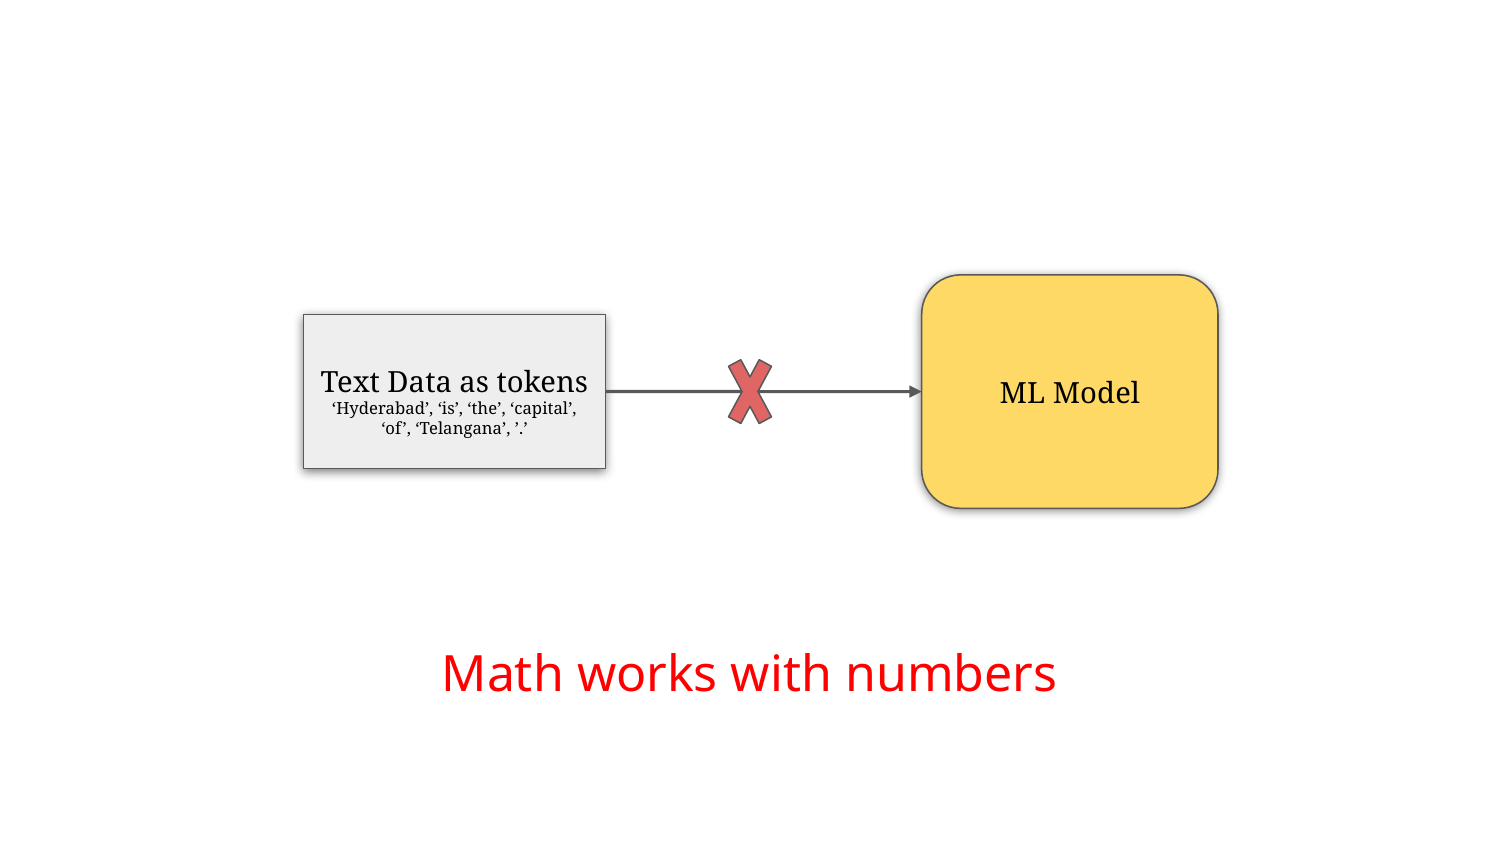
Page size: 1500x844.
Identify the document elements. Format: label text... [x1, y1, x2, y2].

text_box Text Data as tokens ‘Hyderabad’, ‘is’, ‘the’, ‘capital’, ‘of’, ‘Telangana’, ’.’ [303, 314, 606, 469]
text_box ML Model [921, 274, 1219, 509]
text_box Math works with numbers [154, 636, 1346, 707]
text_box [728, 399, 772, 424]
text_box [728, 359, 772, 390]
